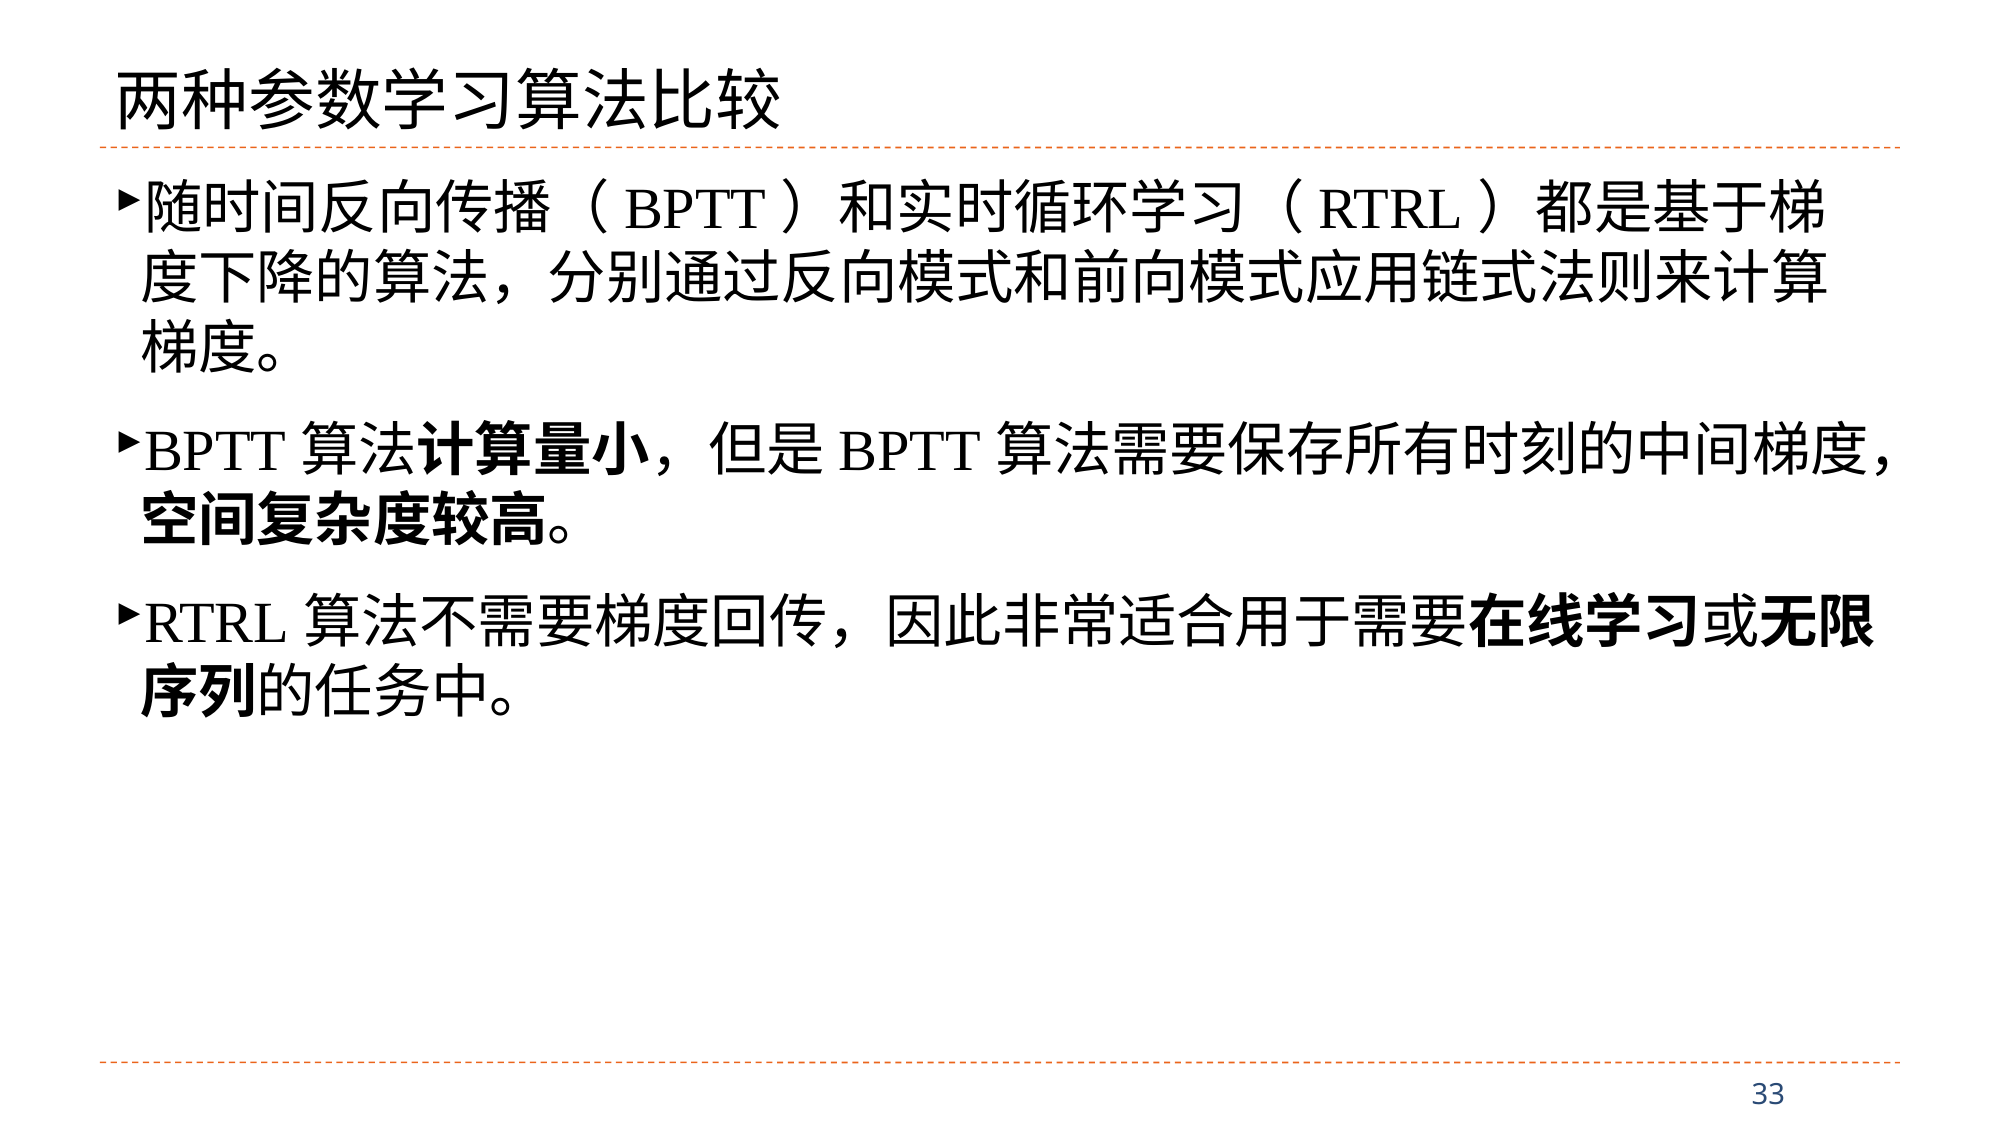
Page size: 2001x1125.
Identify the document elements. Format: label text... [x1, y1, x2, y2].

list 随时间反向传播（BPTT）和实时循环学习（RTRL）都是基于梯度下降的算法，分别通过反向模式和前向模式应用链式法则来计算梯度。 BPTT算法计算量小，但是BPTT算法需要保存所有时刻的中间梯度，空间复杂度较高。 RTRL算法不需要梯度回传，因此非常适合用于需要在线学习或无限序列的任务中。 [99, 162, 1900, 825]
title 两种参数学习算法比较 [99, 24, 1900, 146]
